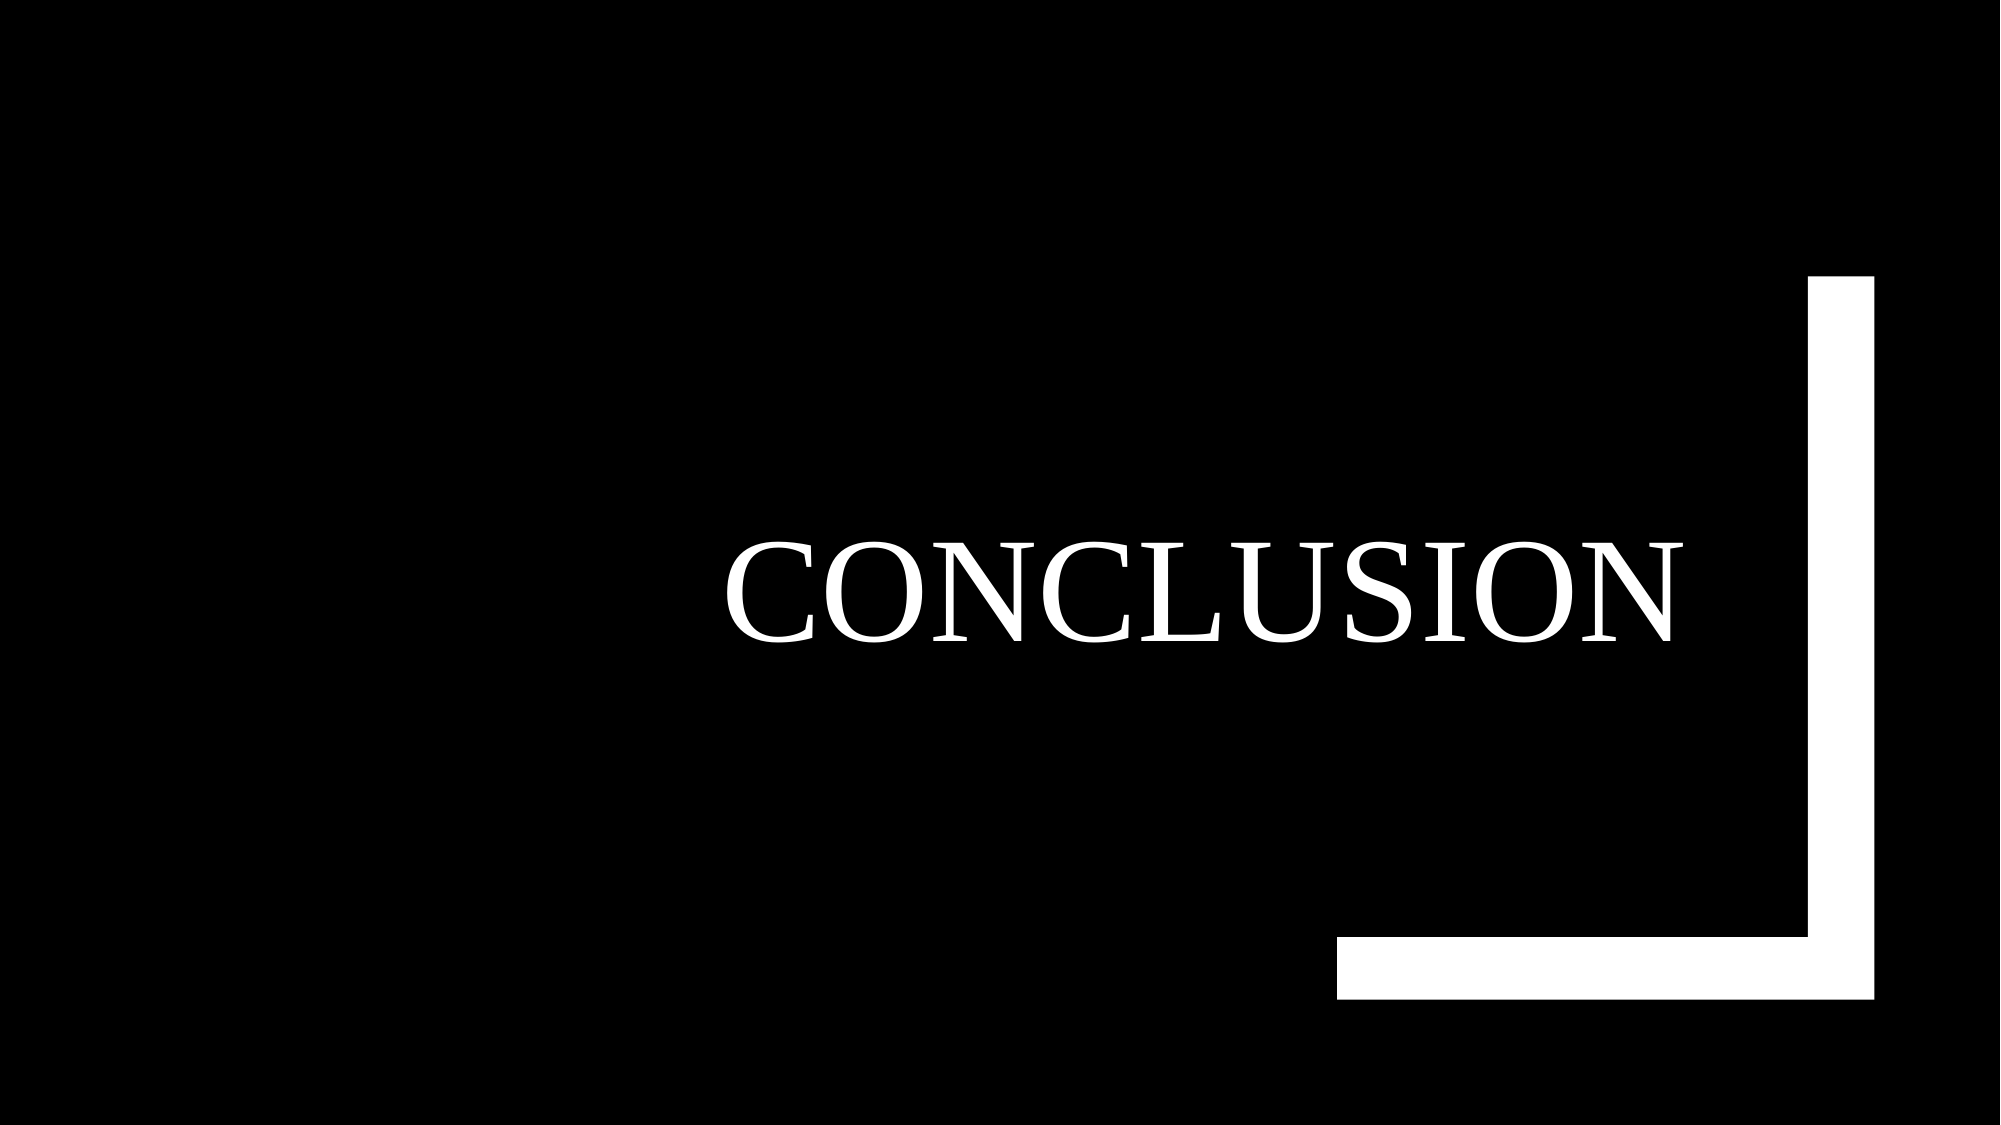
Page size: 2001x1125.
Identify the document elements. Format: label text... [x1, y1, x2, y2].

title CONCLUSION [125, 213, 1703, 682]
